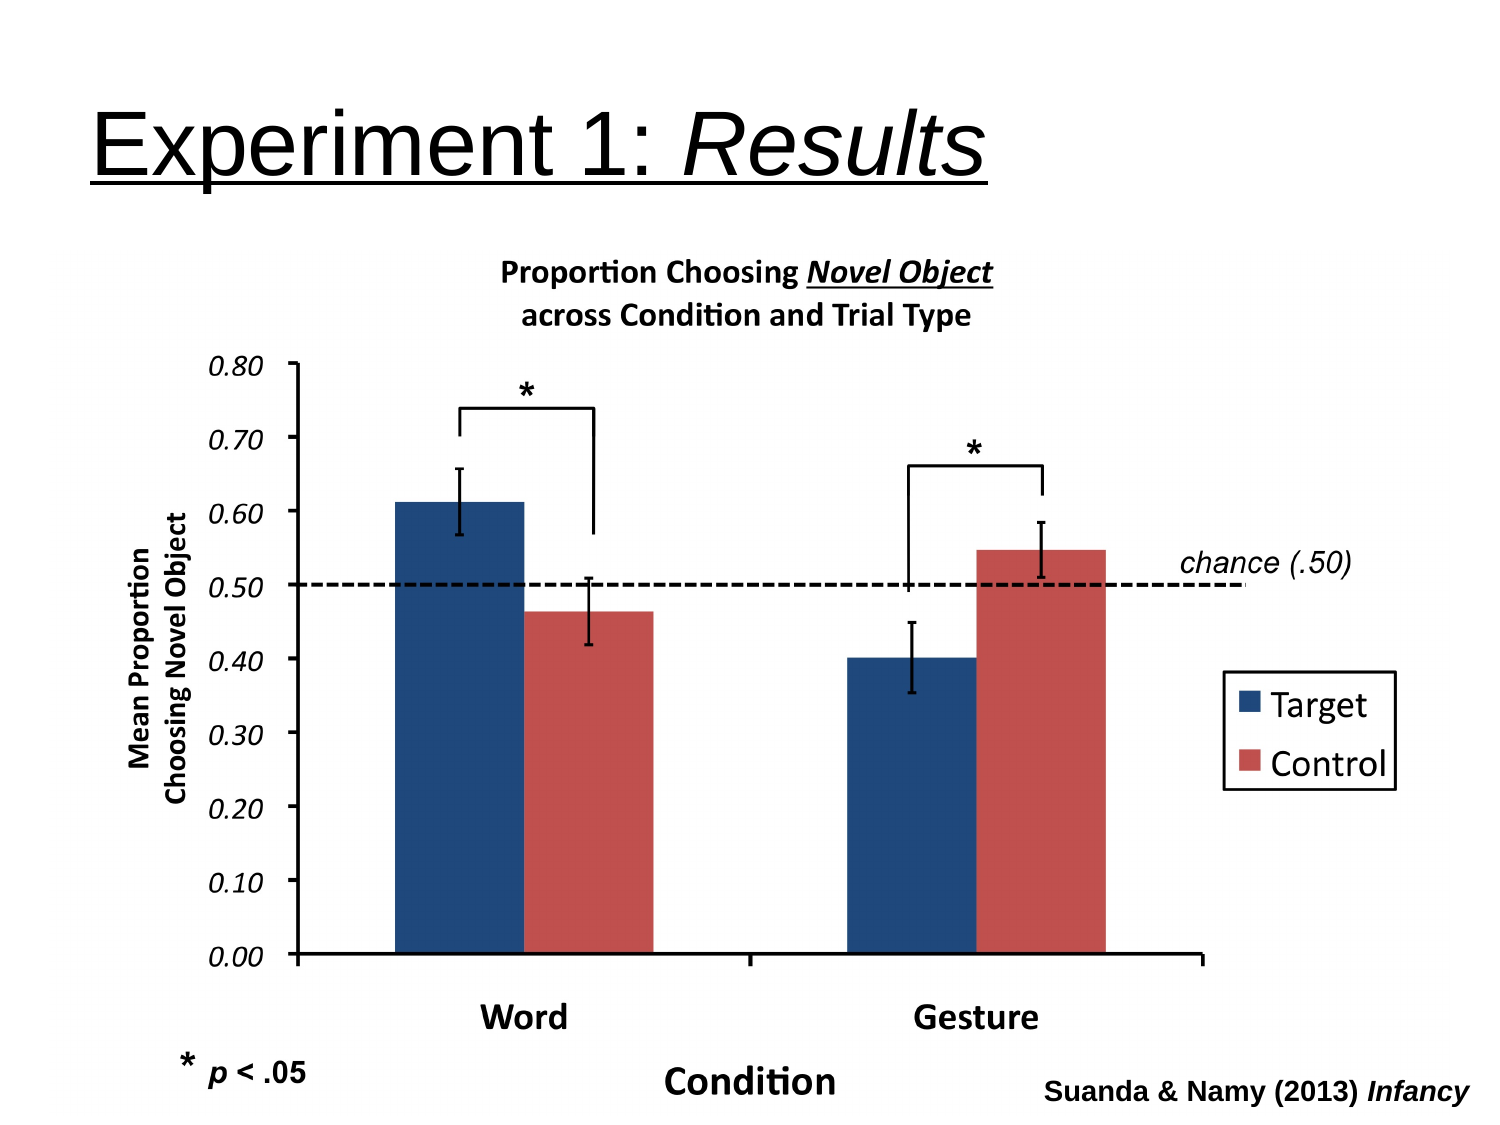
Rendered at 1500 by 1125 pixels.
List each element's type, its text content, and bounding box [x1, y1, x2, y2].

picture [49, 250, 1450, 1116]
title Experiment 1: Results [75, 45, 1425, 233]
text_box Suanda & Namy (2013) Infancy [1455, 1064, 1485, 1115]
